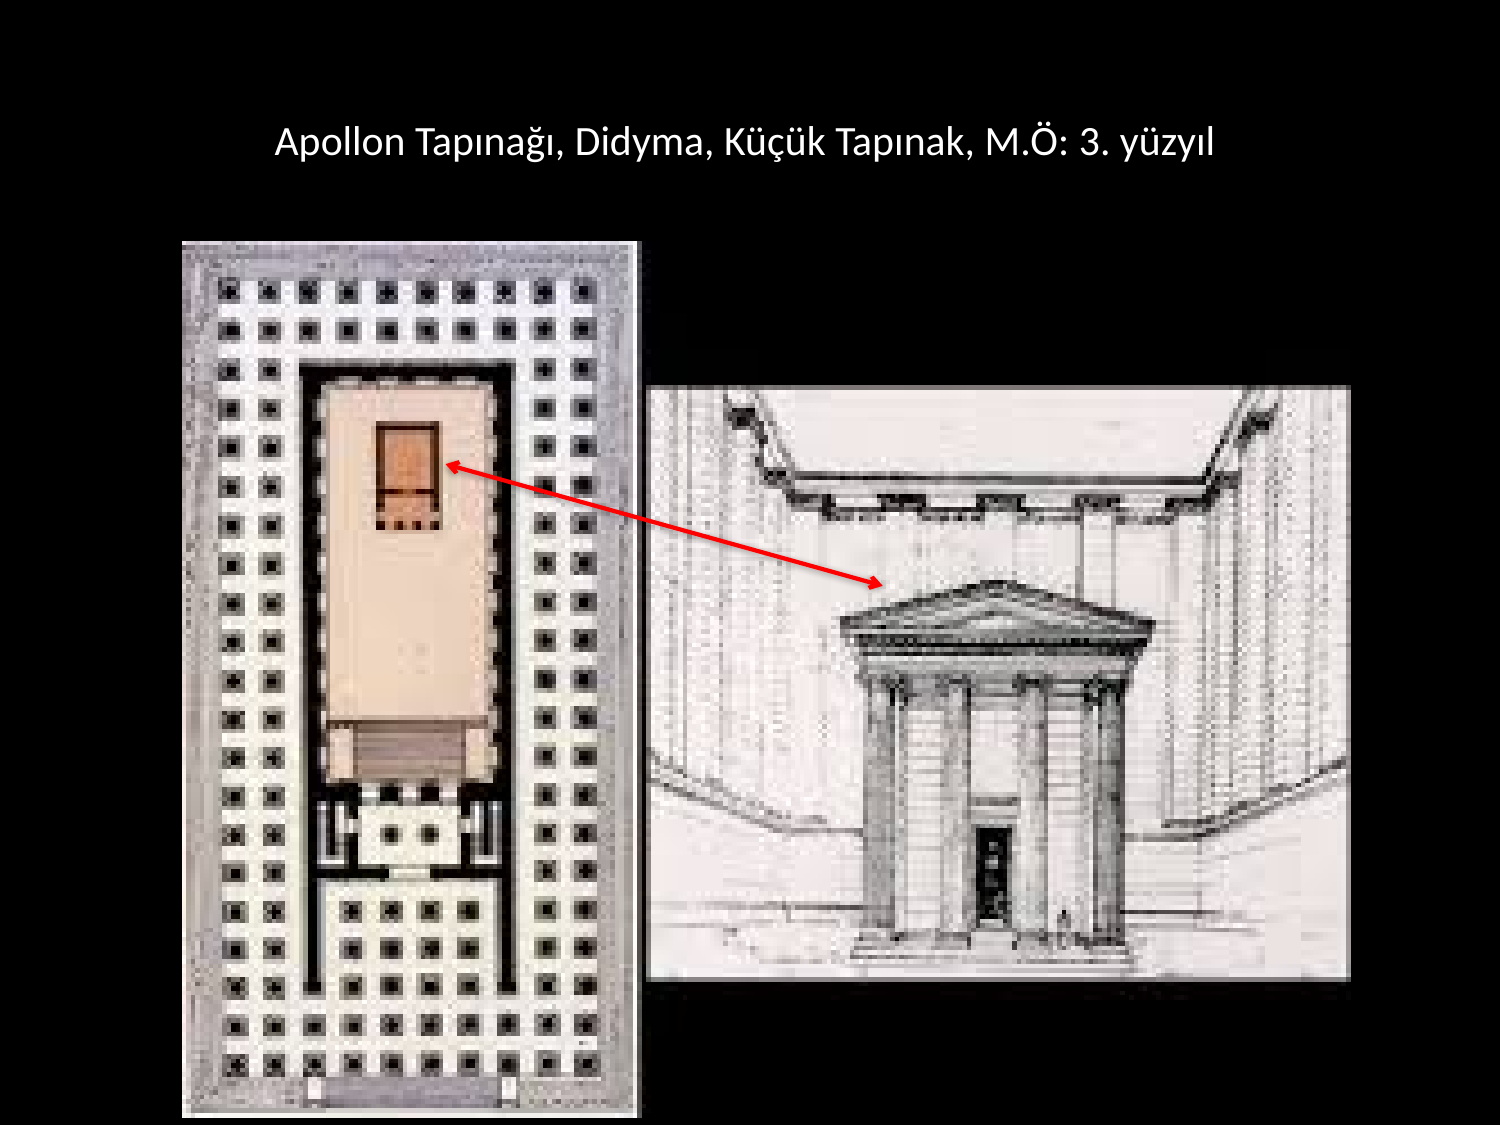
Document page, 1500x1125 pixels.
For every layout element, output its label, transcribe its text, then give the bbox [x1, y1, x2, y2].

picture [181, 241, 1352, 1118]
title Apollon Tapınağı, Didyma, Küçük Tapınak, M.Ö: 3. yüzyıl [75, 45, 1425, 233]
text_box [445, 463, 883, 587]
